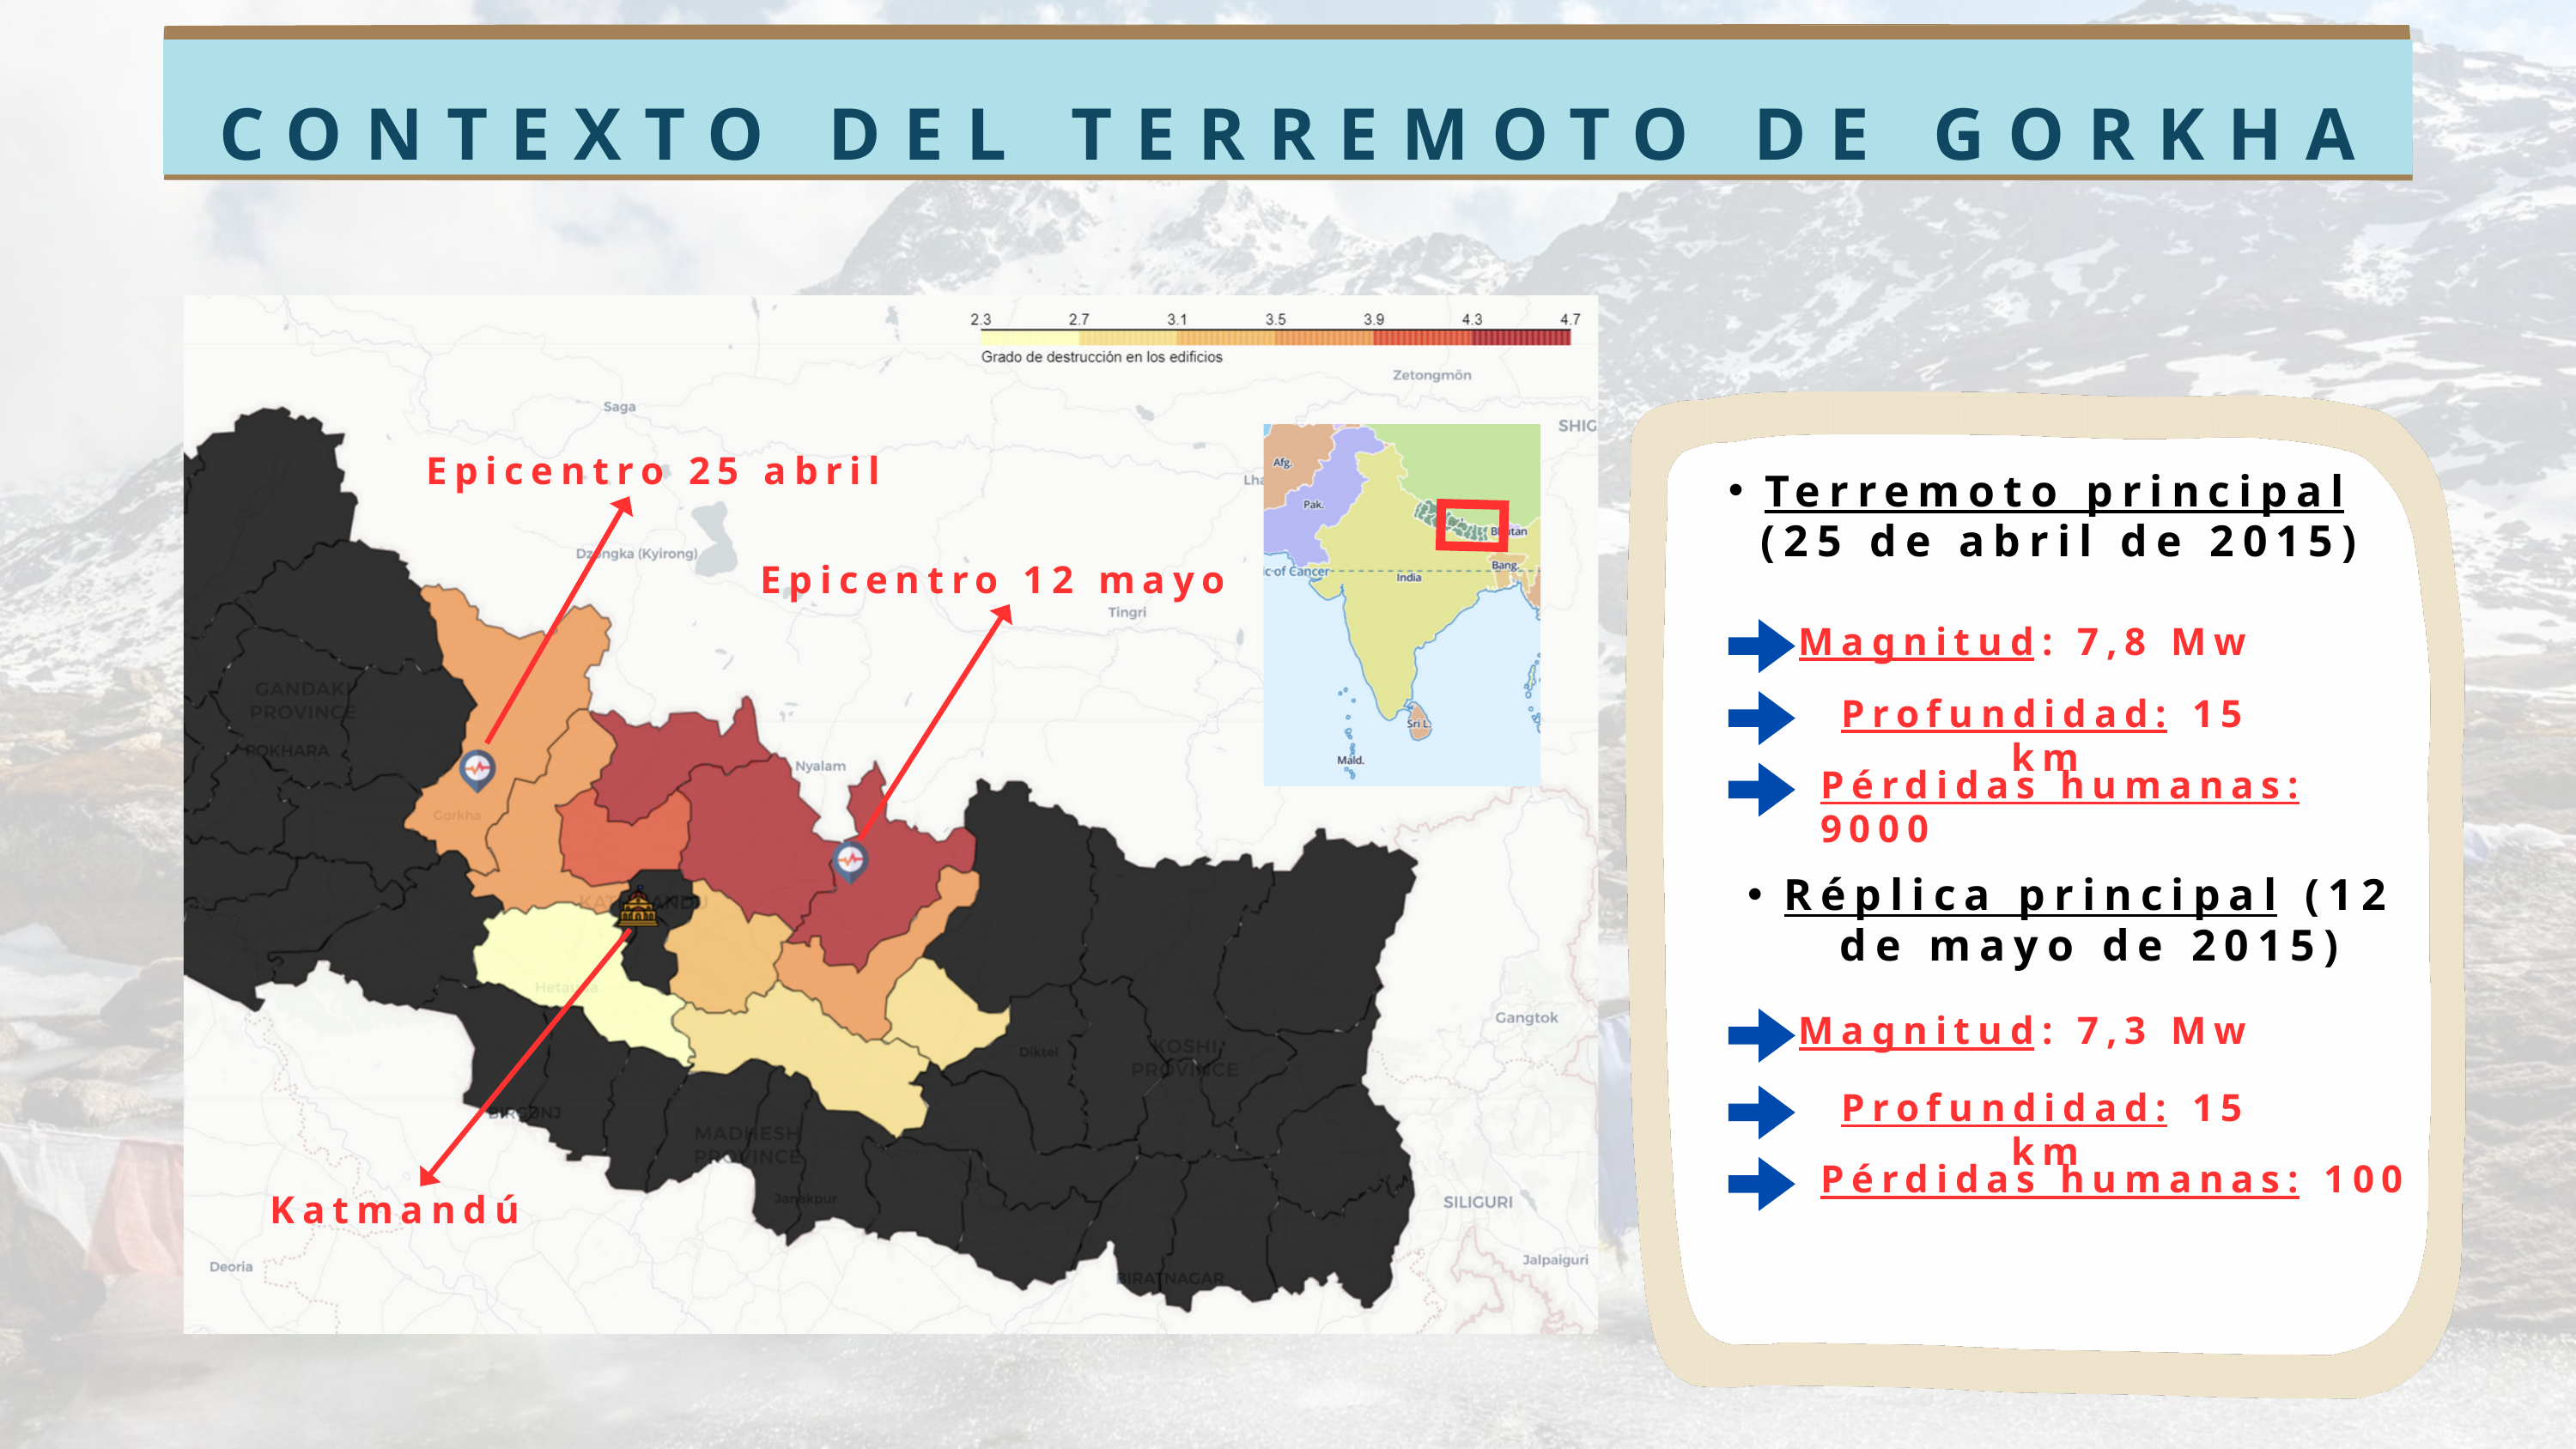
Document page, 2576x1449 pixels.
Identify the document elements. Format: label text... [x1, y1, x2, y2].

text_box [1728, 618, 1796, 674]
text_box Pérdidas humanas: 100 [1820, 1156, 2422, 1201]
text_box Profundidad: 15 km [1810, 1084, 2281, 1173]
text_box Profundidad: 15 km [1810, 690, 2281, 779]
text_box Réplica principal (12 de mayo de 2015) [1692, 868, 2413, 970]
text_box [159, 294, 1599, 1334]
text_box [417, 447, 890, 744]
text_box Magnitud: 7,3 Mw [1787, 1007, 2258, 1052]
text_box [1625, 391, 2466, 1399]
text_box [1728, 690, 1796, 746]
text_box [1662, 434, 2432, 1355]
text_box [1728, 1156, 1796, 1212]
text_box Pérdidas humanas: 9000 [1820, 761, 2422, 851]
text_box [1728, 1084, 1796, 1140]
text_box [1728, 1008, 1796, 1064]
text_box Magnitud: 7,8 Mw [1796, 618, 2258, 663]
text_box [162, 23, 2414, 182]
text_box [0, 0, 2576, 1449]
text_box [756, 556, 1229, 840]
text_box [1728, 761, 1796, 817]
text_box Terremoto principal (25 de abril de 2015) [1662, 464, 2383, 566]
